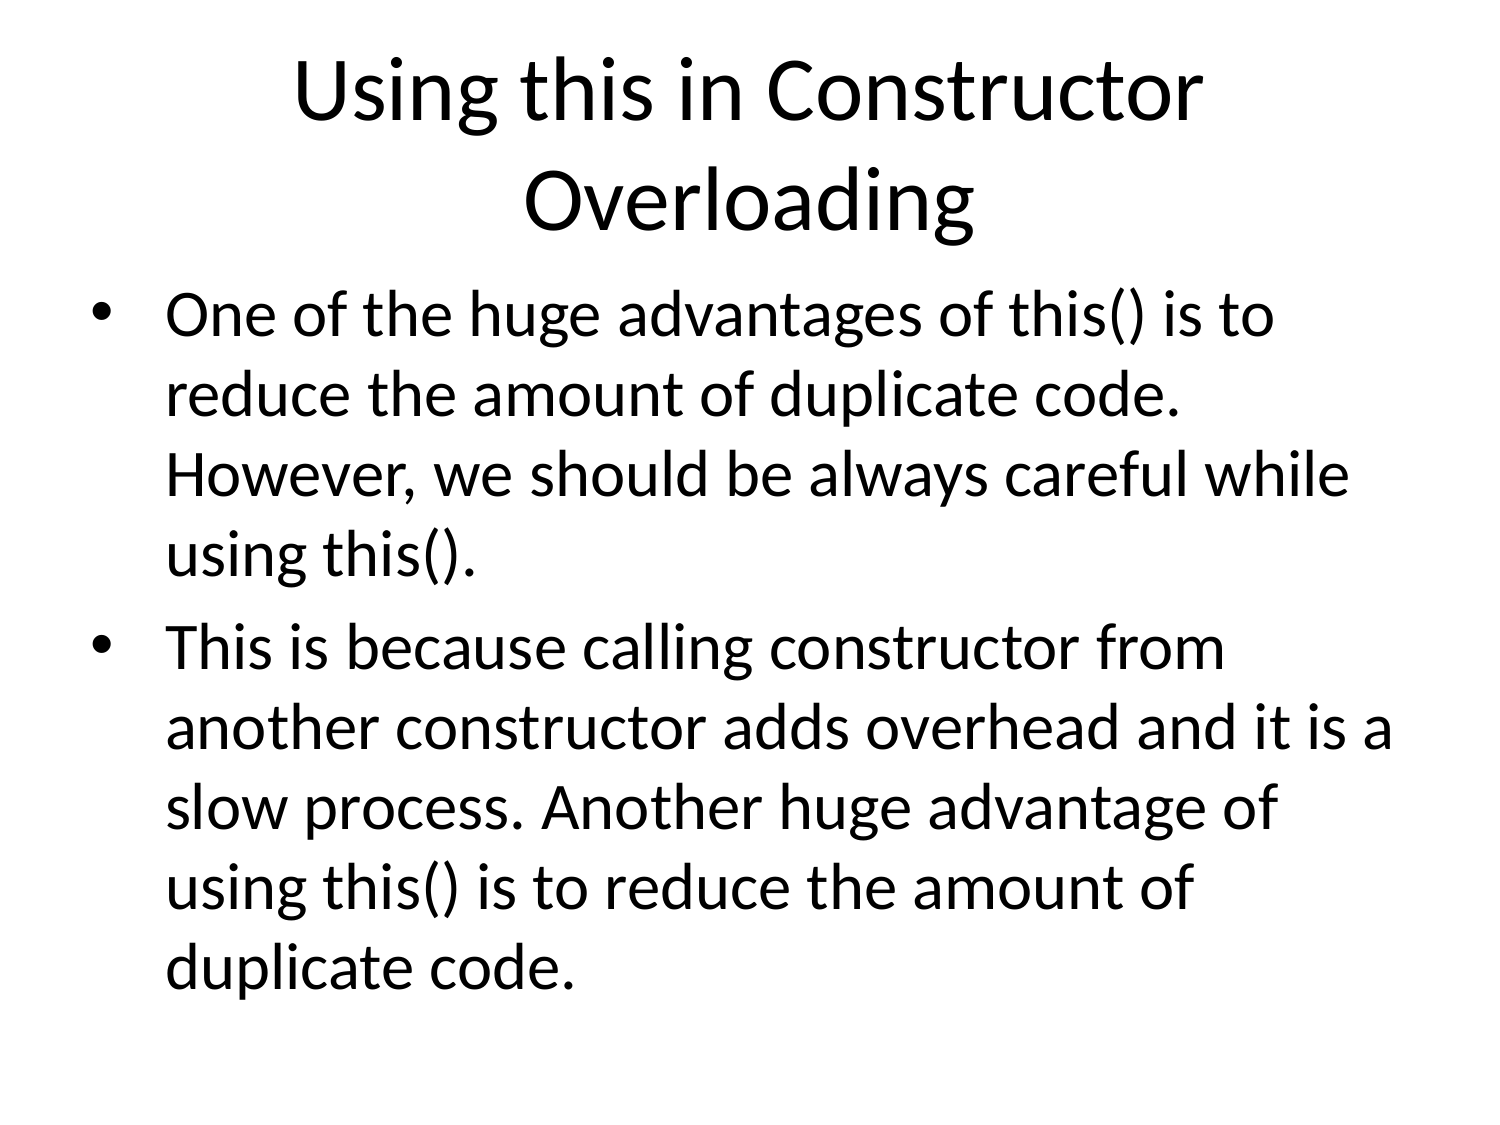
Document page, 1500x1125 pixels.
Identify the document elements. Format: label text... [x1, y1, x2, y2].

list One of the huge advantages of this() is to reduce the amount of duplicate code. However, we should be always careful while using this(). This is because calling constructor from another constructor adds overhead and it is a slow process. Another huge advantage of using this() is to reduce the amount of duplicate code. [75, 262, 1425, 1005]
title Using this in Constructor Overloading [75, 45, 1425, 233]
